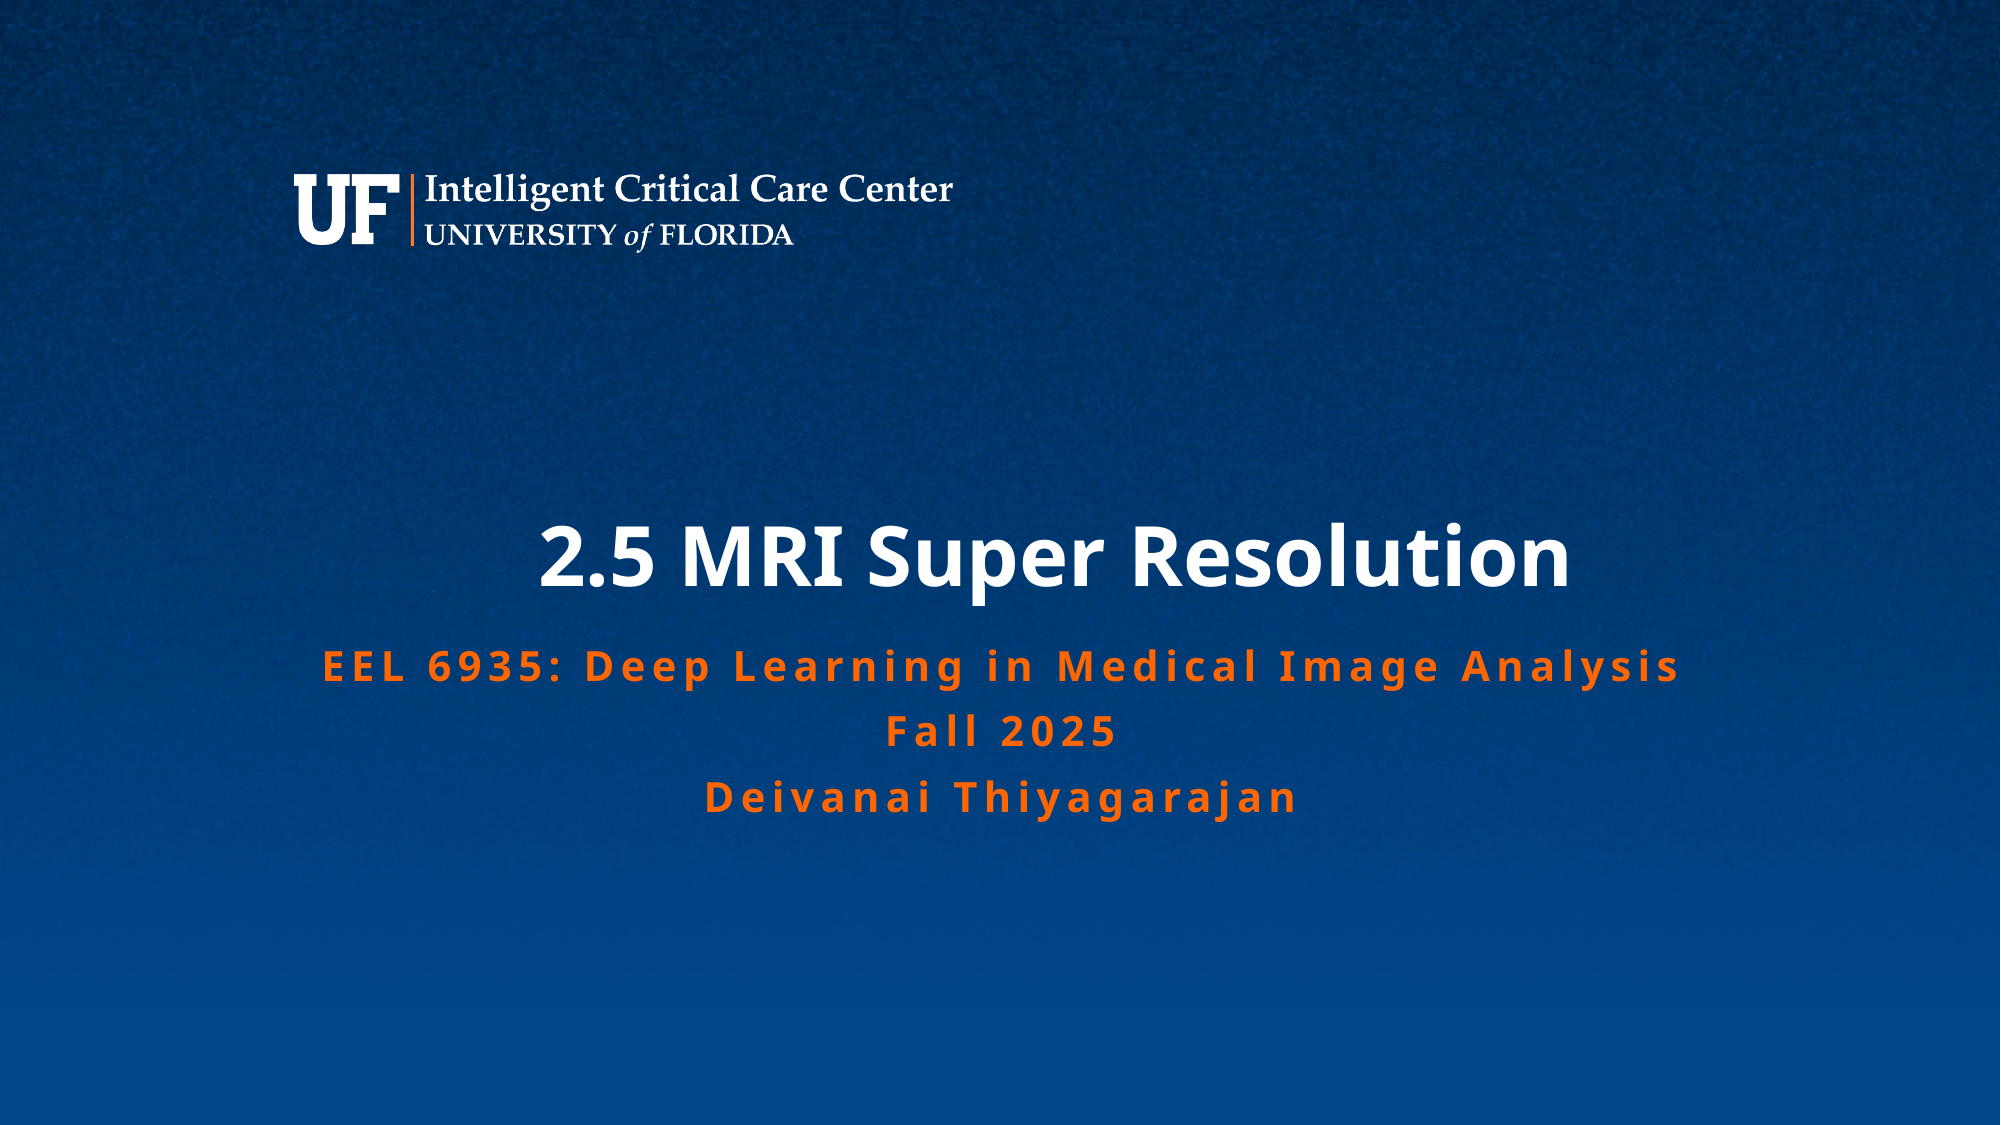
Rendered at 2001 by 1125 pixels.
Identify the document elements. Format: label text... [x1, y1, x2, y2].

picture [0, 0, 2000, 1125]
list EEL 6935: Deep Learning in Medical Image Analysis Fall 2025 Deivanai Thiyagarajan [106, 637, 1894, 863]
list 2.5 MRI Super Resolution [237, 350, 1875, 613]
